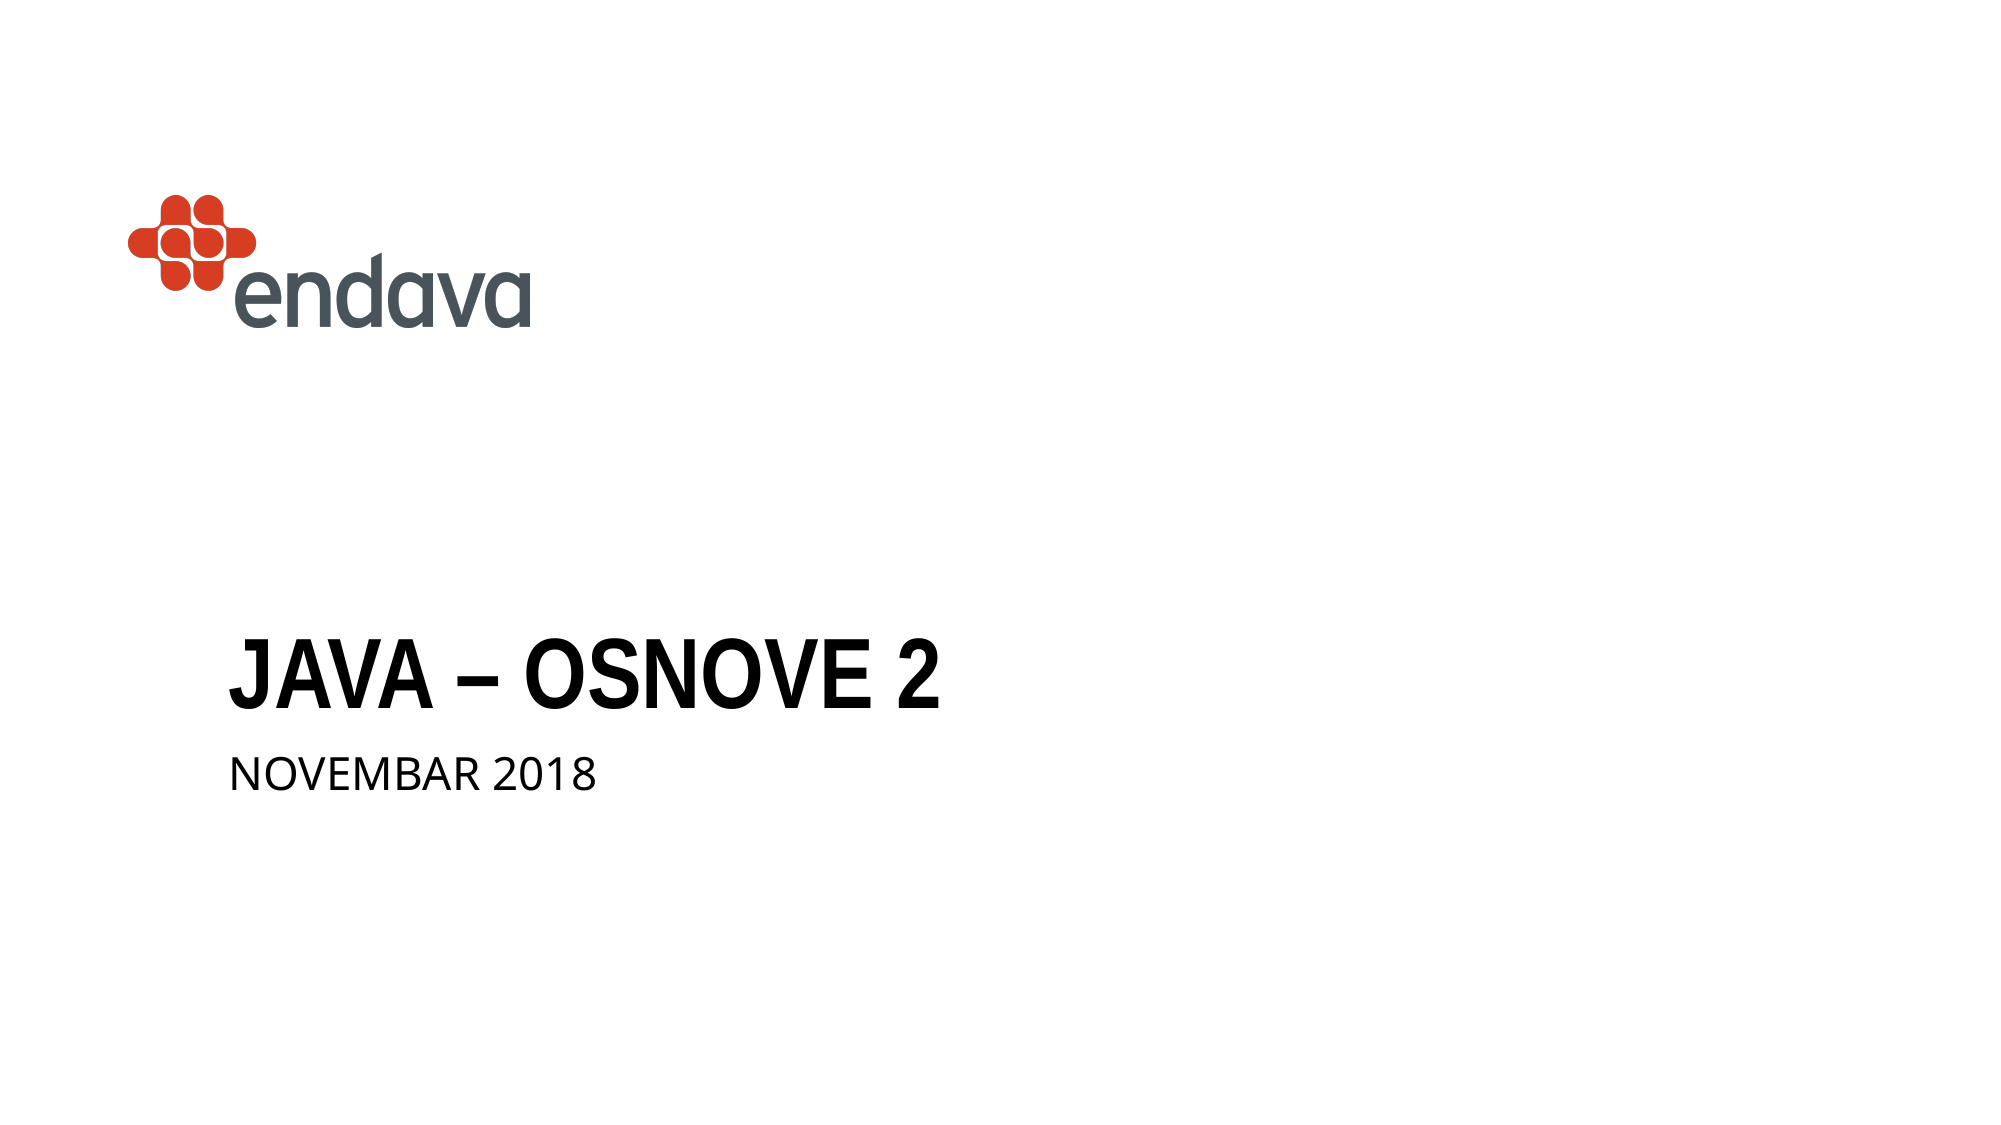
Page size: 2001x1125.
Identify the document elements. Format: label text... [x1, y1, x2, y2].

picture [128, 195, 530, 328]
title Java – Osnove 2 [228, 558, 1561, 733]
list NOVEMBAR 2018 [228, 743, 1419, 916]
